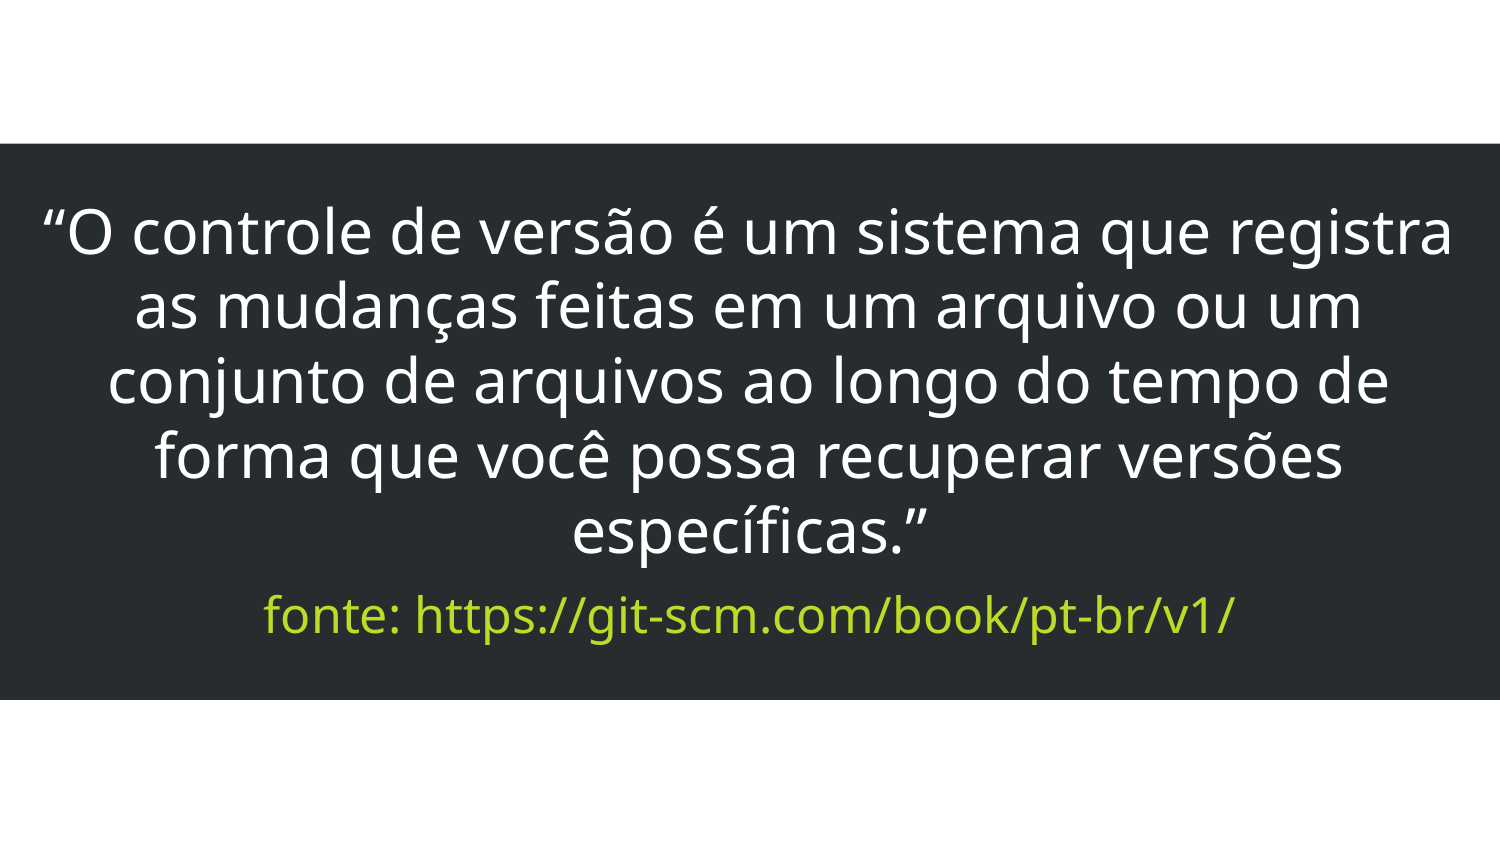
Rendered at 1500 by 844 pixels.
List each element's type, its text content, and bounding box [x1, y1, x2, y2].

text_box [0, 143, 1500, 700]
text_box “O controle de versão é um sistema que registra as mudanças feitas em um arquivo ou um conjunto de arquivos ao longo do tempo de forma que você possa recuperar versões específicas.” [27, 189, 1473, 568]
text_box fonte: https://git-scm.com/book/pt-br/v1/ [27, 568, 1473, 643]
